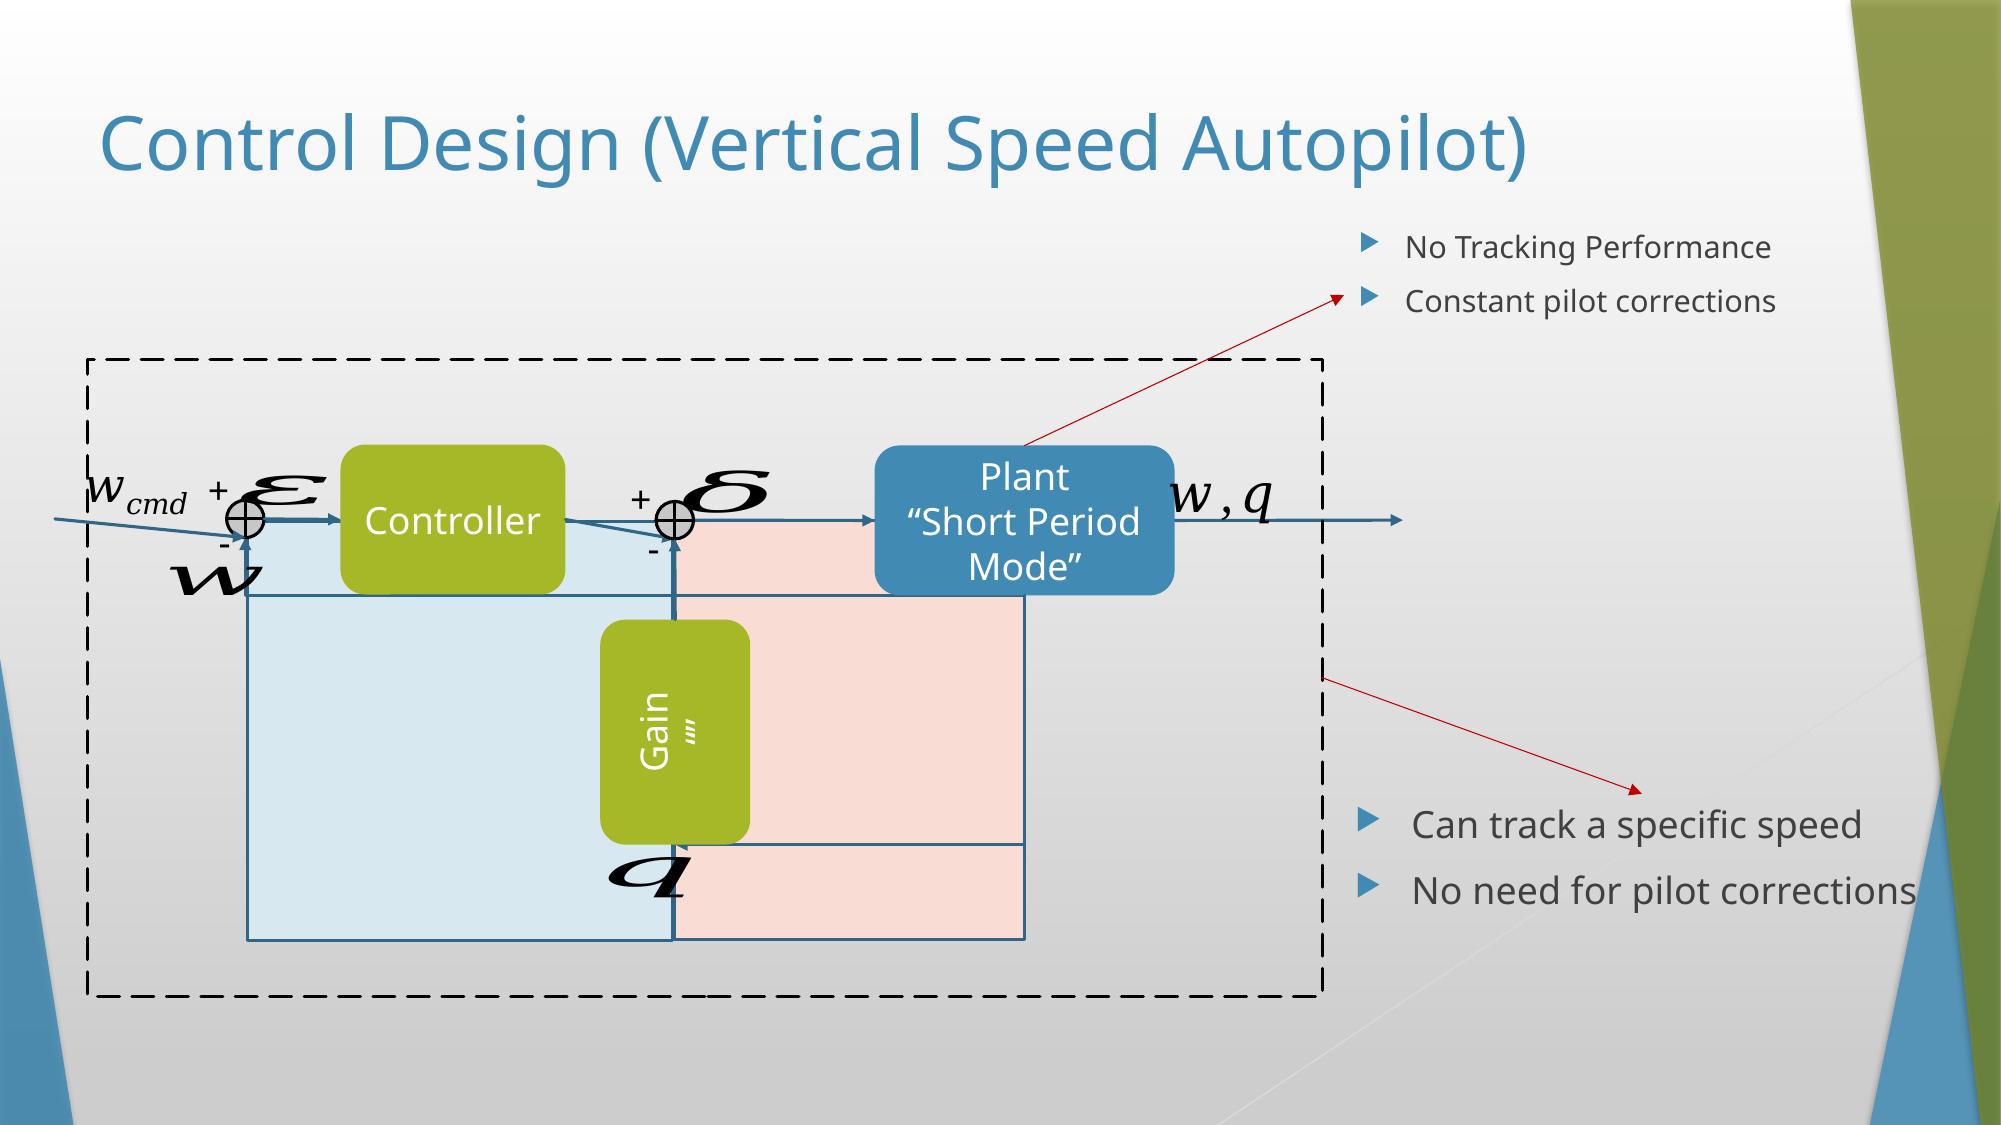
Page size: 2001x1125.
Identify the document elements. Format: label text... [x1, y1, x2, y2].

text_box Can track a specific speed No need for pilot corrections [1340, 793, 1944, 944]
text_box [605, 176, 665, 957]
text_box [86, 358, 1324, 998]
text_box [724, 544, 975, 896]
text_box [1024, 294, 1345, 446]
text_box [673, 499, 695, 534]
text_box No Tracking Performance Constant pilot corrections [1343, 220, 1879, 371]
text_box Control Design (Vertical Speed Autopilot) [83, 87, 1648, 194]
text_box - [668, 517, 690, 578]
text_box [225, 499, 266, 540]
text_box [1321, 677, 1643, 795]
text_box + [668, 468, 673, 517]
